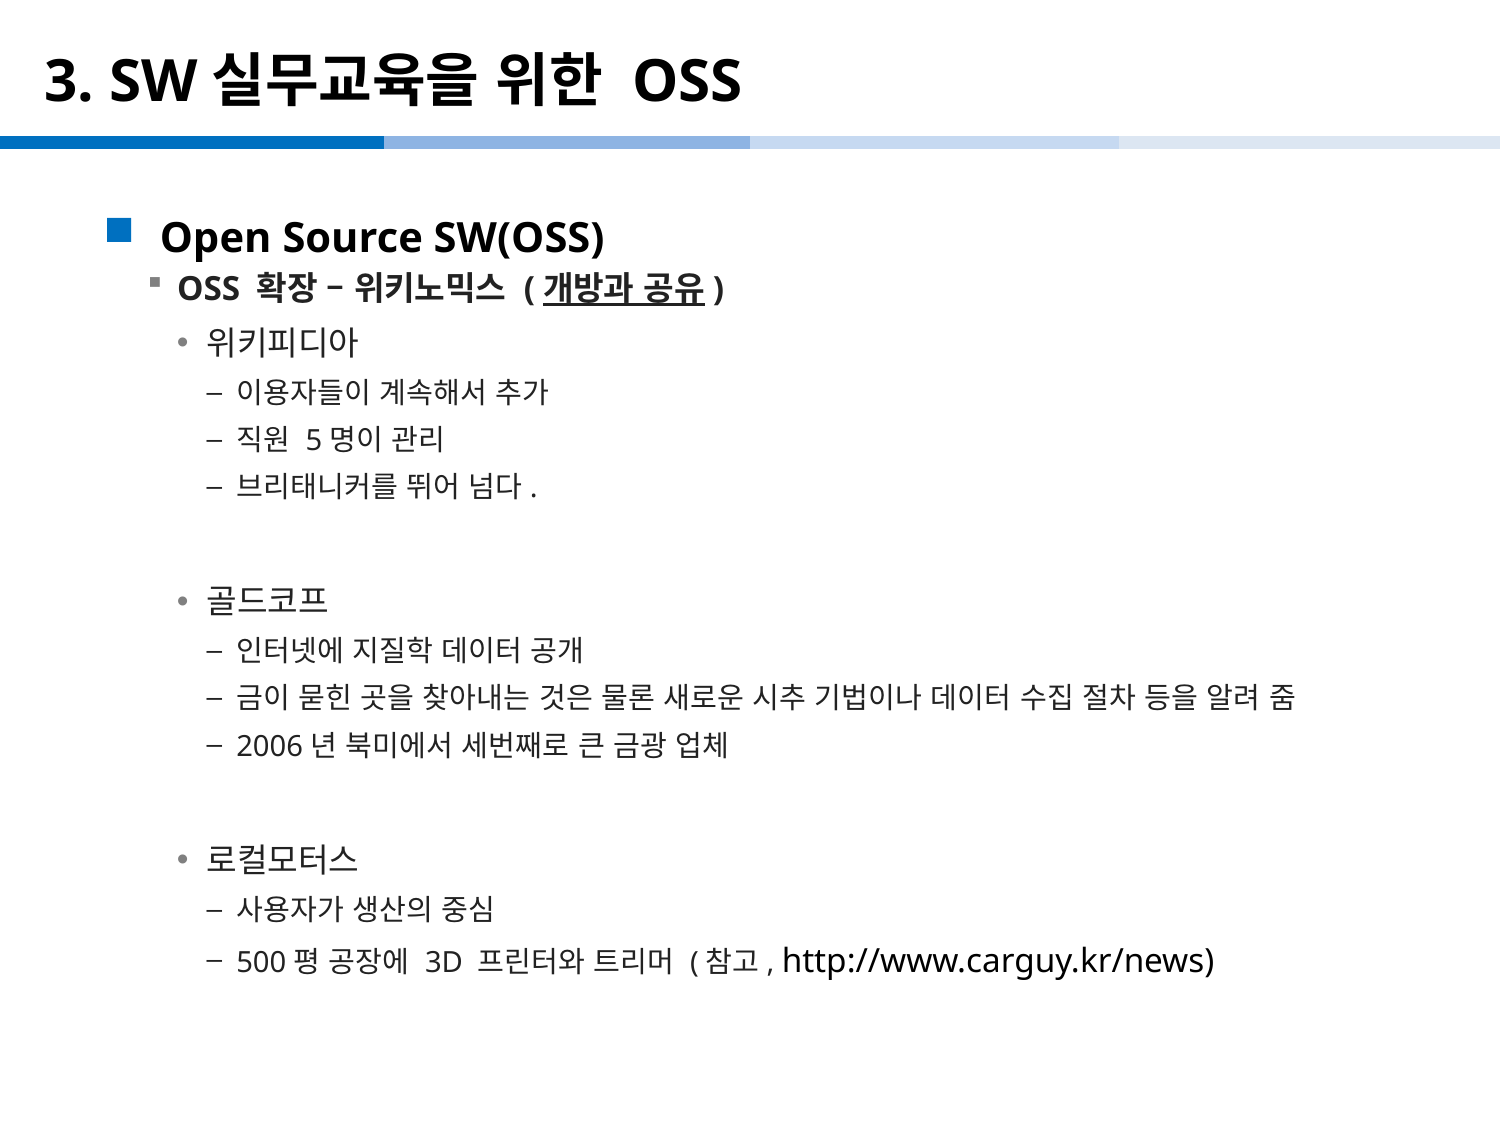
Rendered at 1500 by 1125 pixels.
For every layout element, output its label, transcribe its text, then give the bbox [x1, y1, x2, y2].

title 3. SW실무교육을 위한 OSS [29, 32, 1270, 124]
list Open Source SW(OSS) OSS 확장 – 위키노믹스 (개방과 공유) 위키피디아 이용자들이 계속해서 추가 직원 5명이 관리 브리태니커를 뛰어 넘다. 골드코프 인터넷에 지질학 데이터 공개 금이 묻힌 곳을 찾아내는 것은 물론 새로운 시추 기법이나 데이터 수집 절차 등을 알려 줌 2006년 북미에서 세번째로 큰 금광 업체 로컬모터스 사용자가 생산의 중심 500평 공장에 3D 프린터와 트리머 (참고, http://www.carguy.kr/news) [88, 177, 1459, 1107]
text_box [182, 621, 290, 705]
